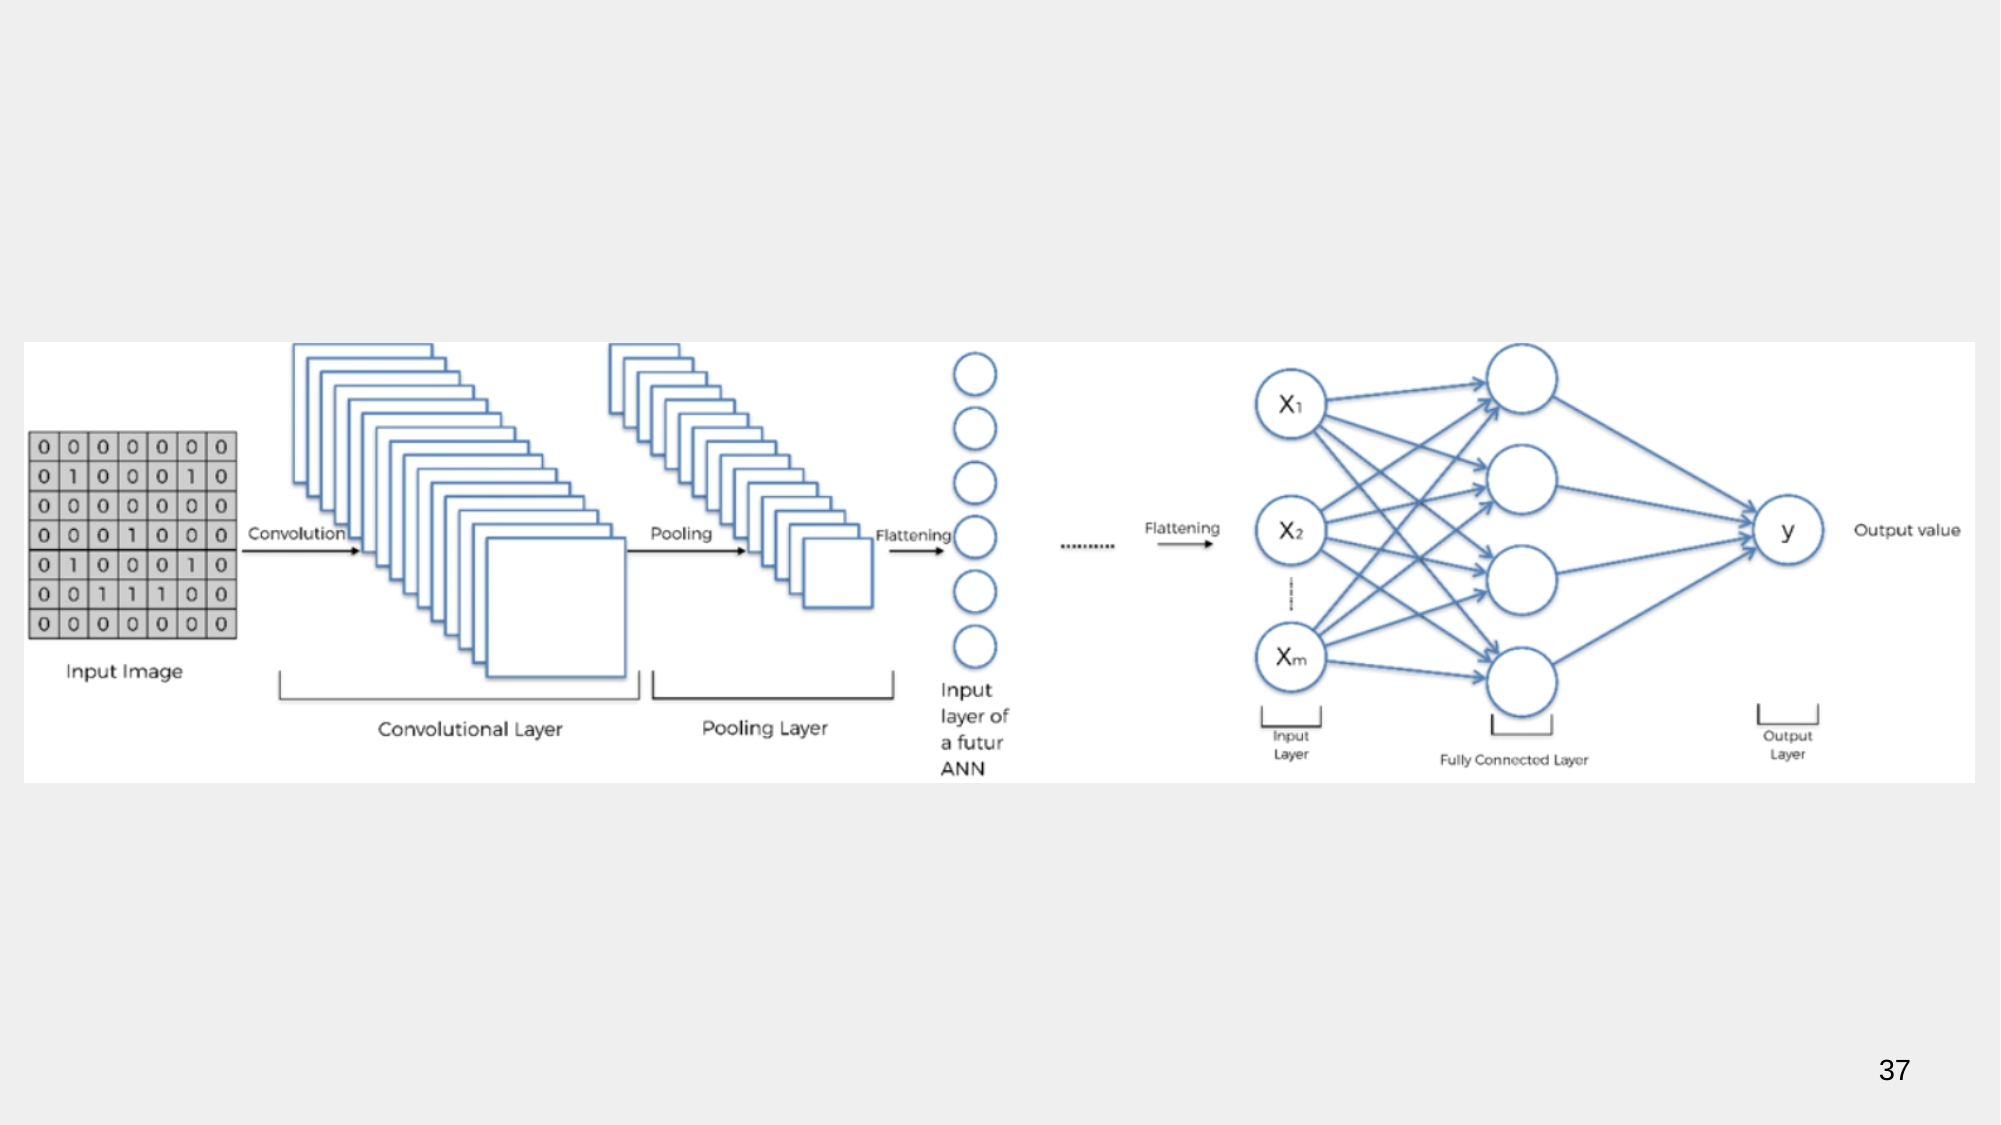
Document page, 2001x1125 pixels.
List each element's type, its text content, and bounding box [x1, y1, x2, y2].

picture [24, 342, 1976, 783]
slide_number ‹#› [1858, 1025, 1979, 1112]
